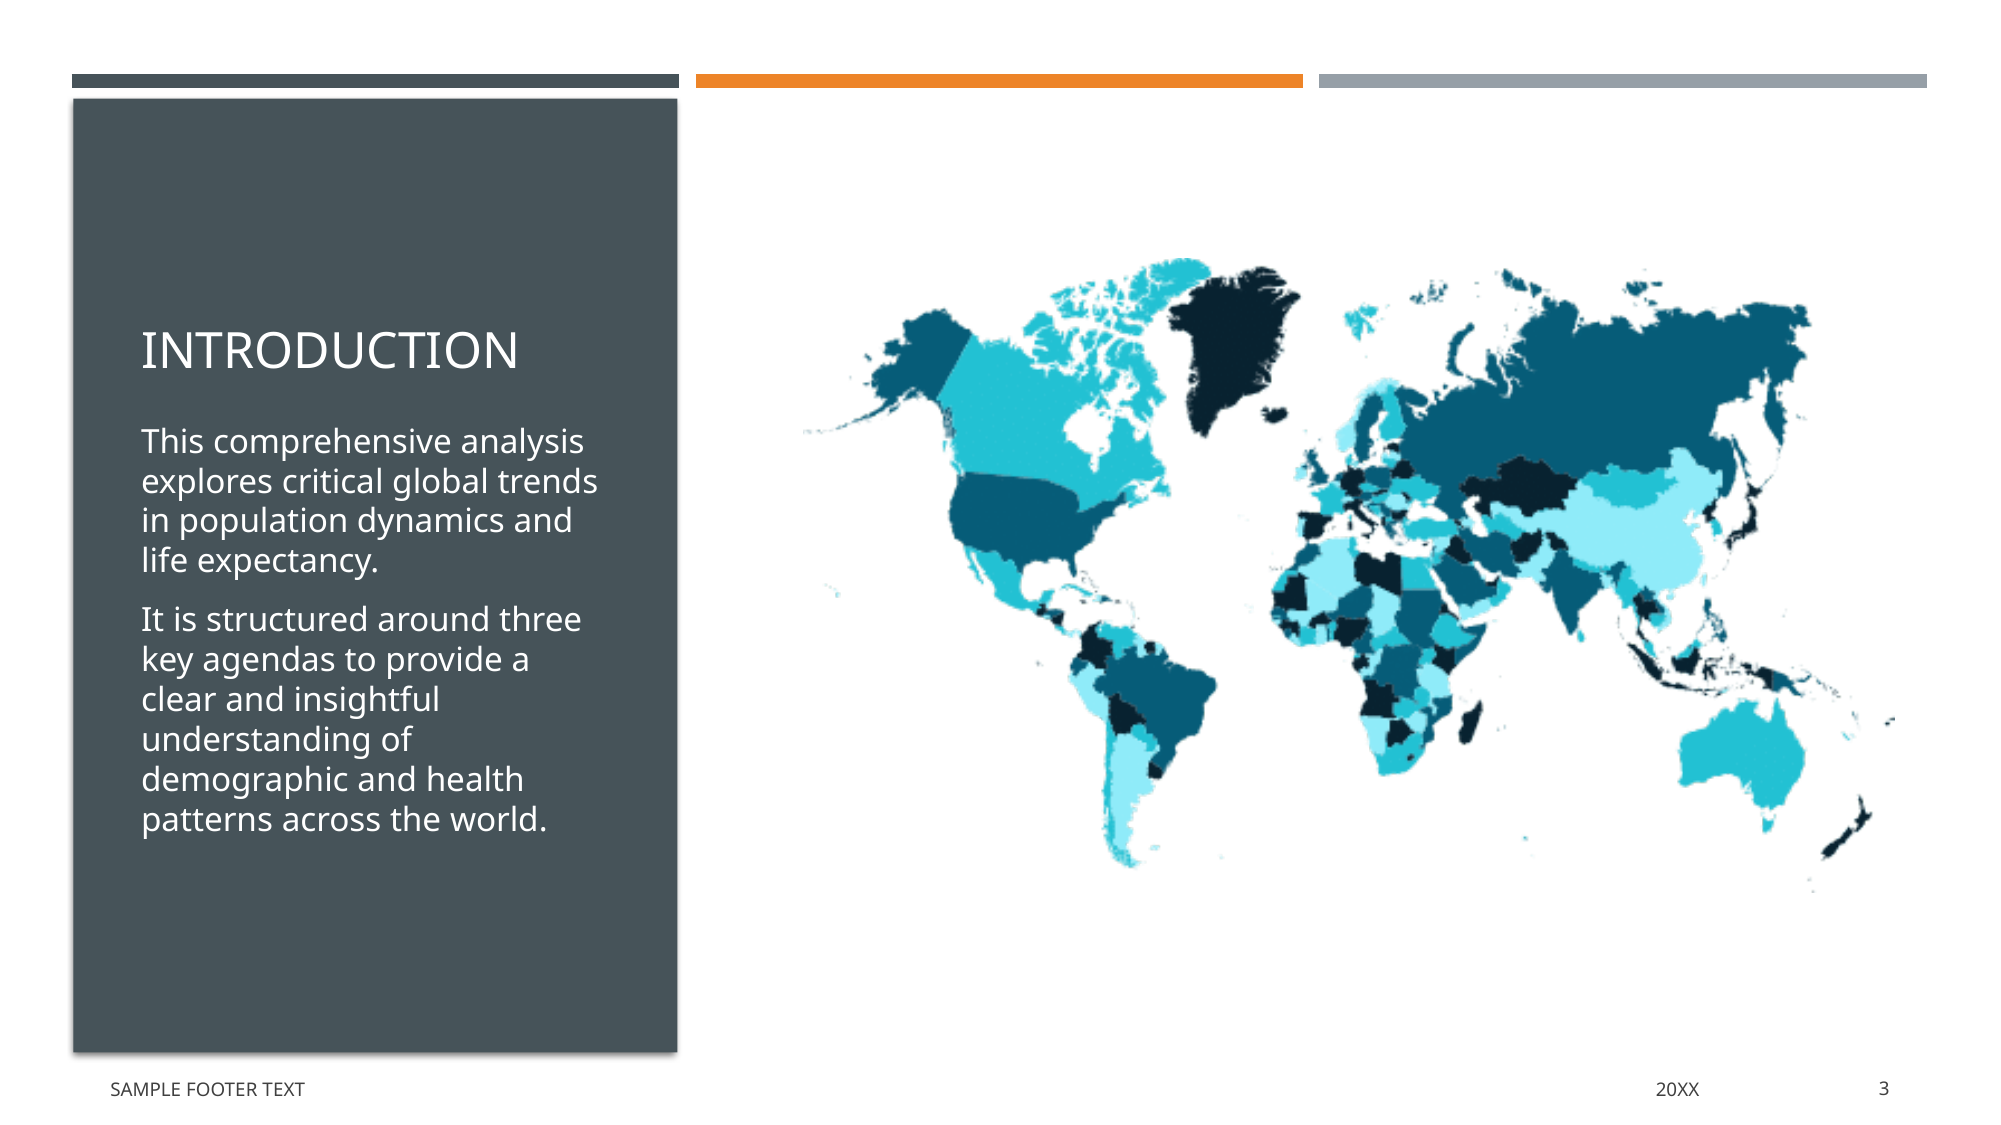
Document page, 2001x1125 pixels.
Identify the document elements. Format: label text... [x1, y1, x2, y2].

footer Sample Footer Text [95, 1058, 1230, 1119]
slide_number 3 [1732, 1059, 1905, 1120]
title Introduction [125, 153, 624, 386]
slide_number 20XX [1247, 1059, 1715, 1120]
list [803, 258, 1896, 893]
list This comprehensive analysis explores critical global trends in population dynamics and life expectancy. It is structured around three key agendas to provide a clear and insightful understanding of demographic and health patterns across the world. [125, 412, 624, 958]
